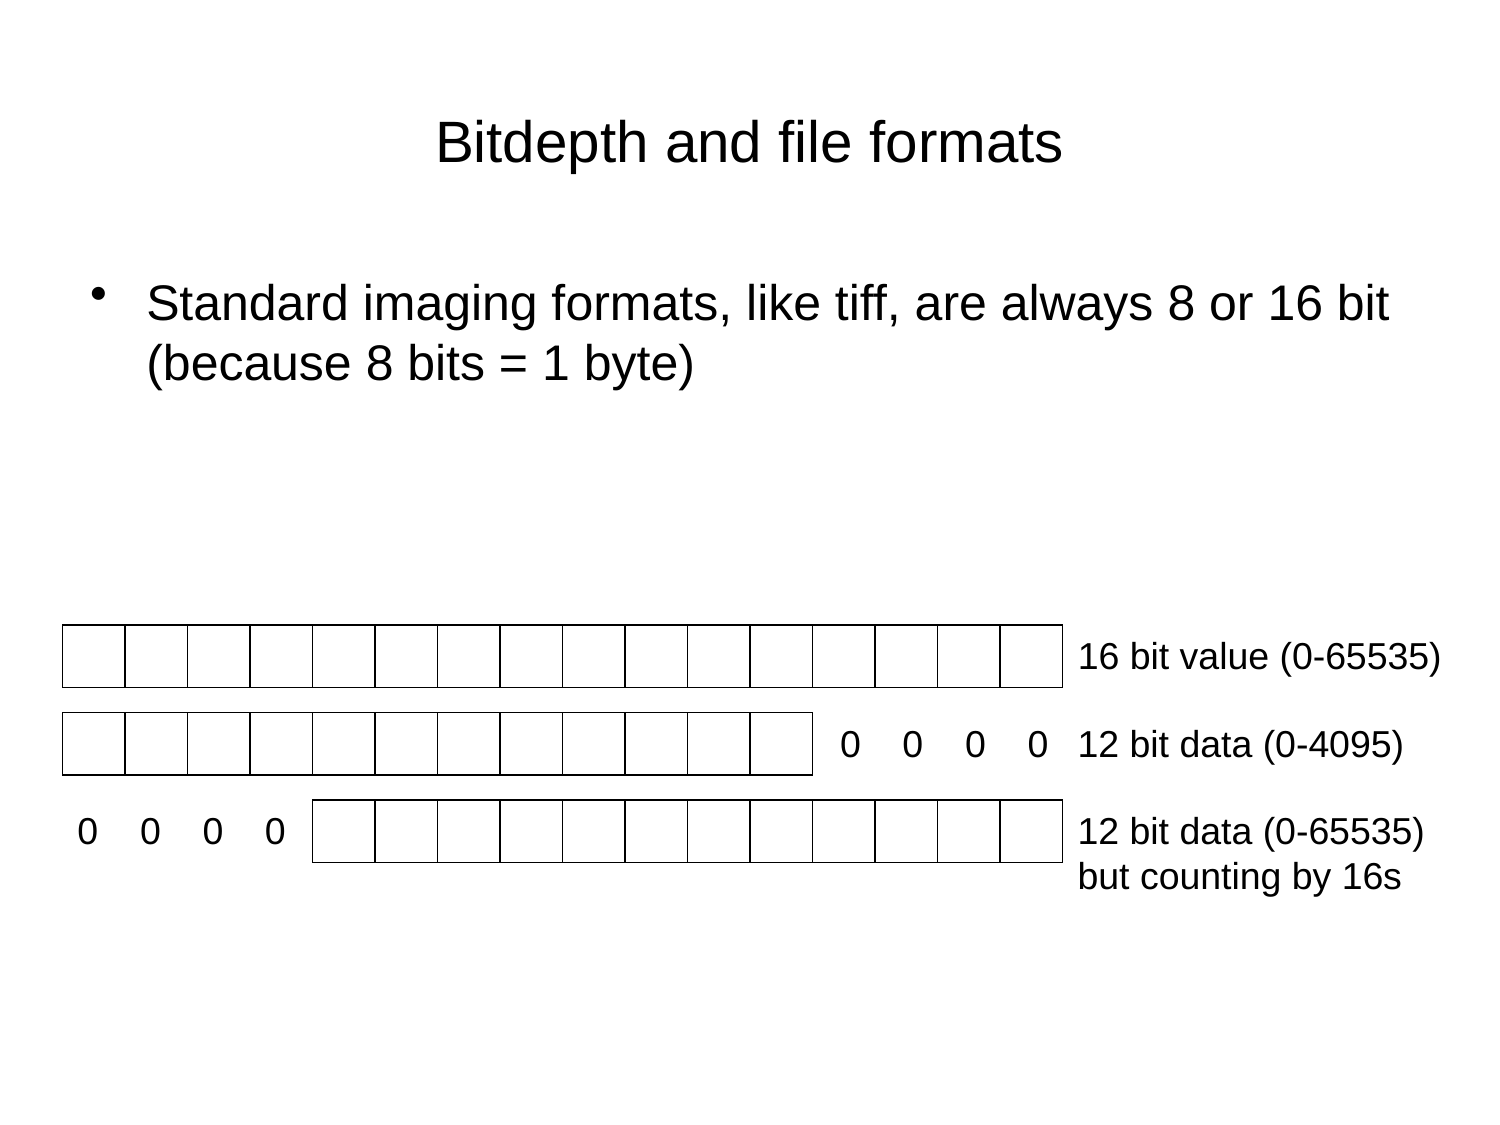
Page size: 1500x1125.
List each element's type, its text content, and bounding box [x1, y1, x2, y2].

text_box [312, 624, 374, 688]
text_box [749, 712, 813, 775]
text_box [187, 624, 249, 688]
text_box [374, 624, 437, 688]
text_box 0 [825, 712, 876, 773]
text_box [499, 799, 562, 863]
text_box [812, 624, 874, 688]
text_box [687, 712, 749, 775]
text_box [374, 712, 437, 775]
text_box [562, 799, 624, 863]
list Standard imaging formats, like tiff, are always 8 or 16 bit (because 8 bits = 1 byte) [74, 685, 1426, 1006]
text_box [812, 799, 874, 863]
text_box [562, 624, 624, 688]
text_box [562, 712, 624, 775]
text_box [62, 624, 124, 688]
text_box [937, 624, 999, 688]
text_box 0 [62, 799, 114, 860]
text_box [249, 624, 312, 688]
text_box [187, 712, 249, 775]
text_box 0 [250, 799, 301, 860]
text_box [999, 624, 1063, 688]
text_box 0 [125, 799, 176, 860]
text_box [999, 799, 1062, 863]
text_box [438, 799, 499, 863]
list Standard imaging formats, like tiff, are always 8 or 16 bit (because 8 bits = 1 byte) [74, 262, 1426, 624]
text_box [624, 799, 687, 863]
text_box [687, 624, 749, 688]
text_box [499, 712, 562, 775]
text_box [749, 799, 812, 863]
text_box 12 bit data (0-65535) but counting by 16s [1062, 799, 1440, 905]
text_box [62, 712, 124, 775]
text_box 0 [1012, 712, 1062, 773]
title Bitdepth and file formats [74, 44, 1426, 233]
text_box [312, 712, 374, 775]
text_box [749, 624, 812, 688]
text_box [687, 799, 749, 863]
text_box 0 [887, 712, 939, 773]
text_box 16 bit value (0-65535) [1063, 624, 1457, 685]
text_box [312, 799, 374, 863]
text_box 12 bit data (0-4095) [1062, 712, 1420, 773]
text_box [249, 712, 312, 775]
text_box [437, 624, 499, 688]
text_box [437, 712, 499, 775]
text_box [624, 624, 687, 688]
text_box [124, 712, 187, 775]
text_box [374, 799, 438, 863]
text_box 0 [187, 799, 239, 860]
text_box [874, 799, 937, 863]
text_box [624, 712, 687, 775]
text_box [499, 624, 562, 688]
text_box 0 [950, 712, 1001, 773]
text_box [874, 624, 937, 688]
text_box [937, 799, 999, 863]
text_box [124, 624, 187, 688]
